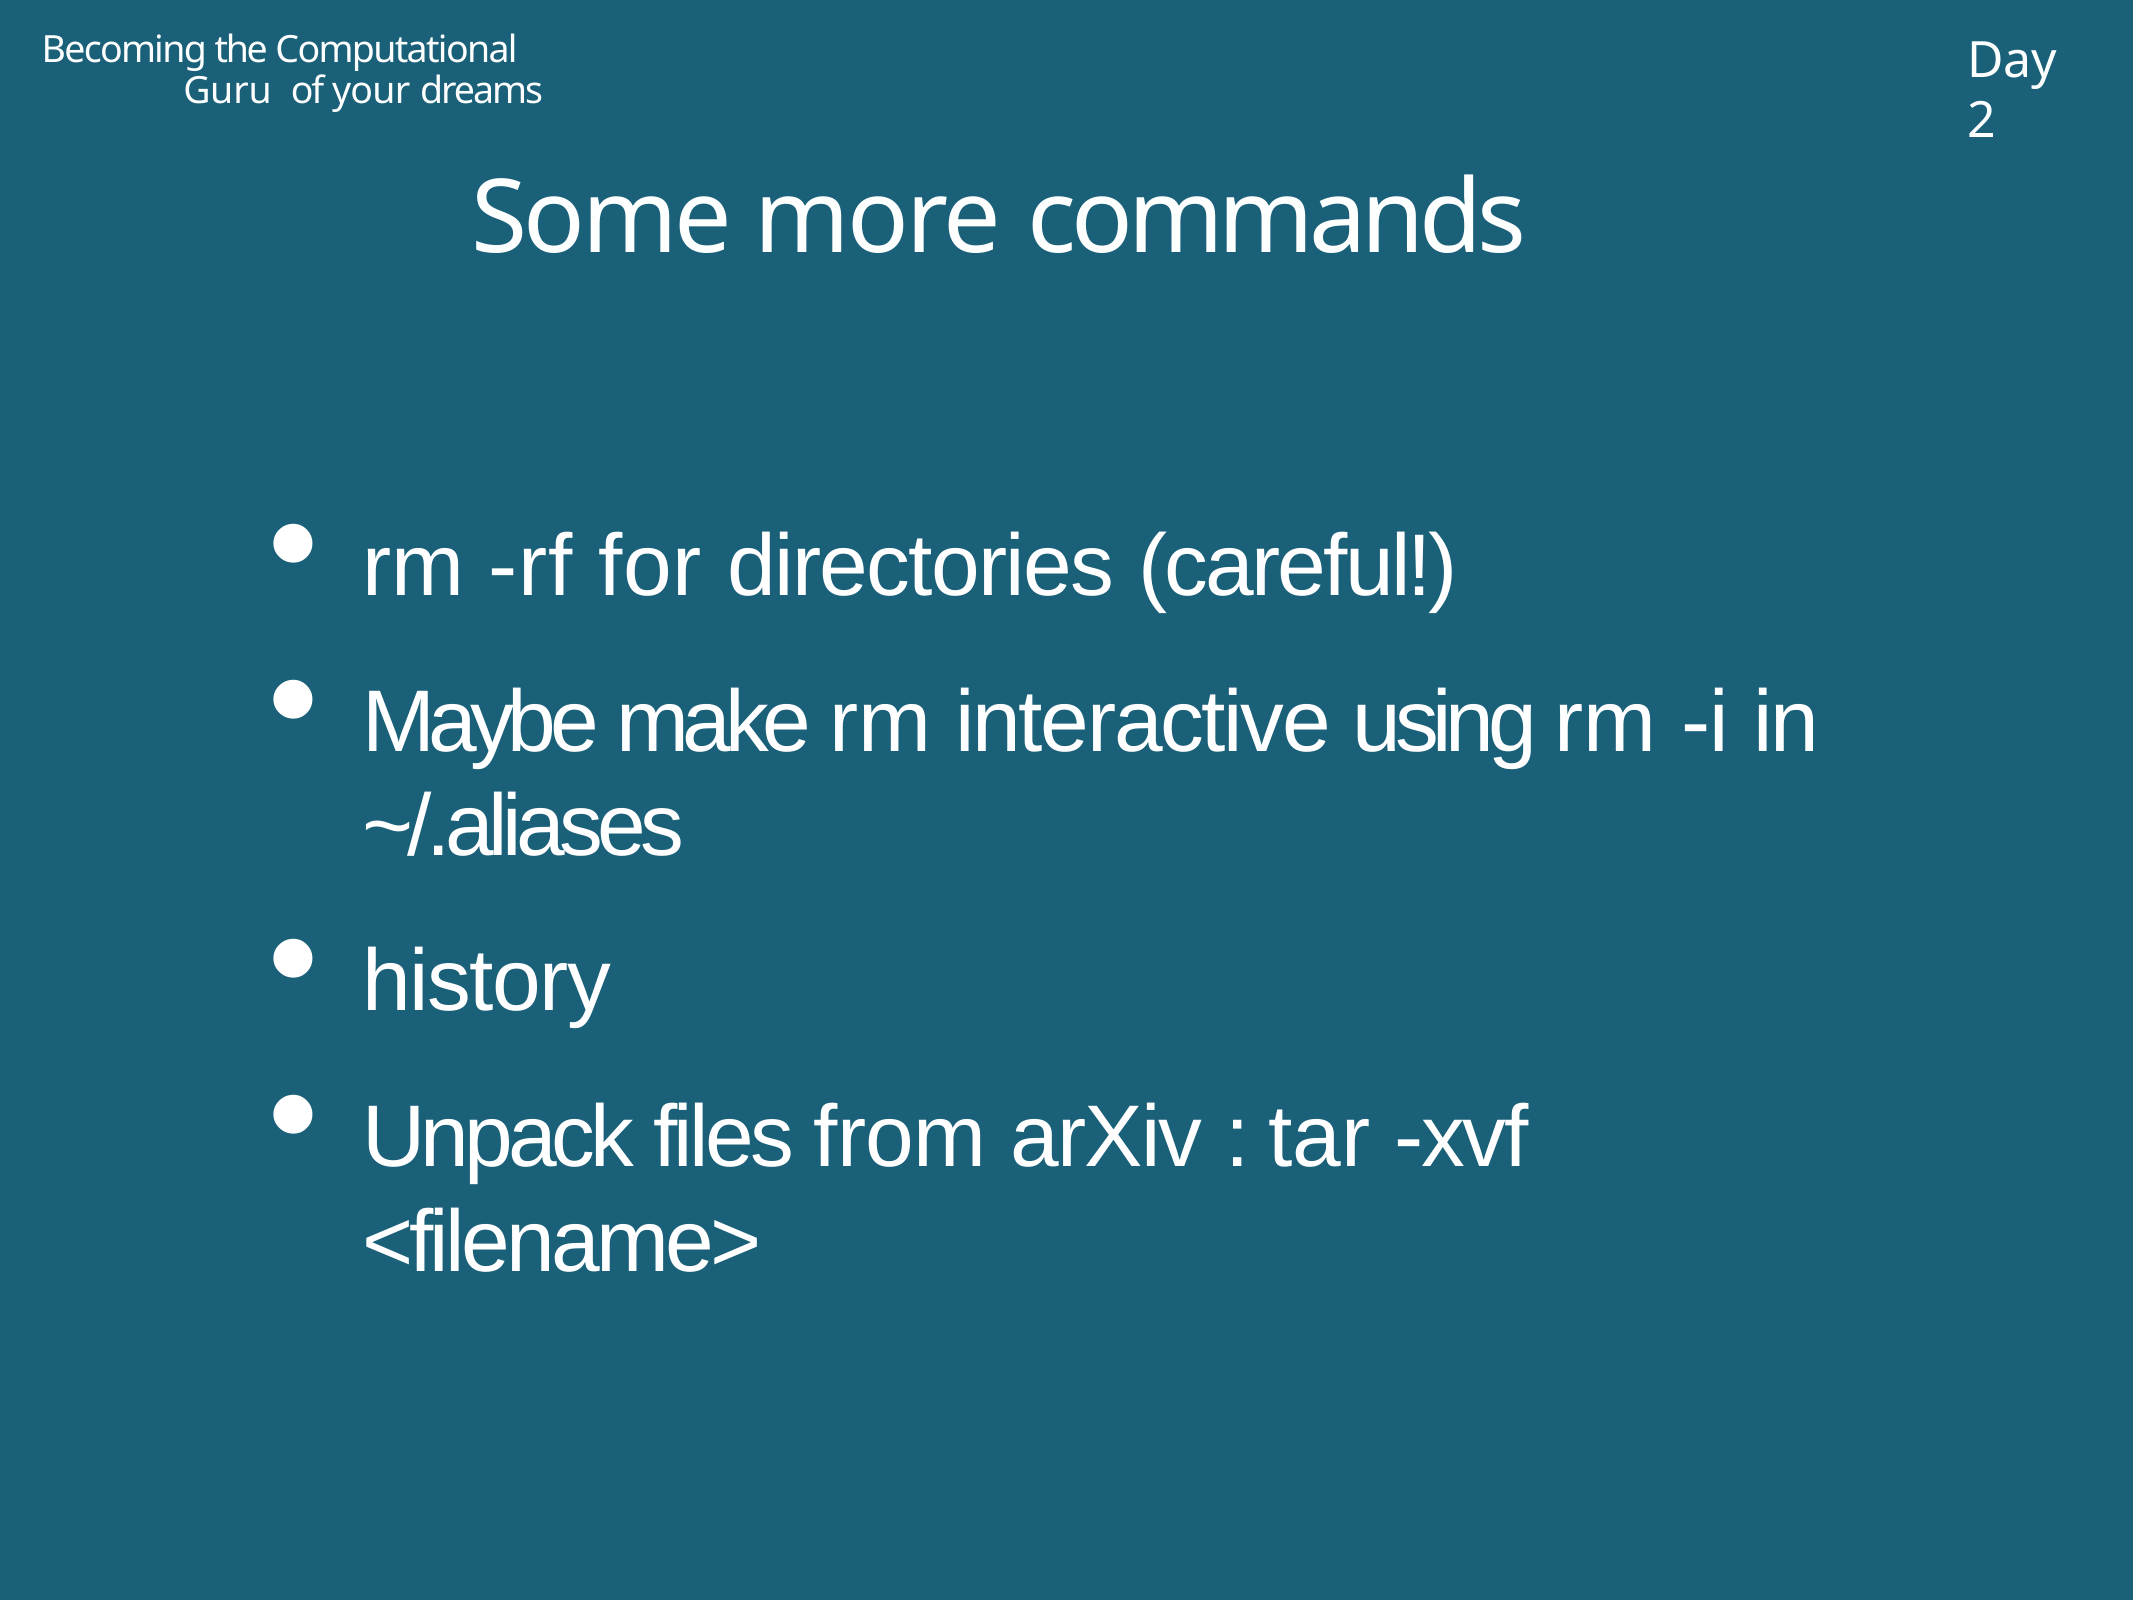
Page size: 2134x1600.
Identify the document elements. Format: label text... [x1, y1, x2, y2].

text_box Some more commands rm -rf for directories (careful!) Maybe make rm interactive using rm -i in ~/.aliases history Unpack files from arXiv : tar -xvf <filename> [266, 148, 1948, 1289]
text_box Day 2 [1965, 24, 2090, 147]
text_box Becoming the Computational Guru of your dreams [39, 21, 579, 112]
